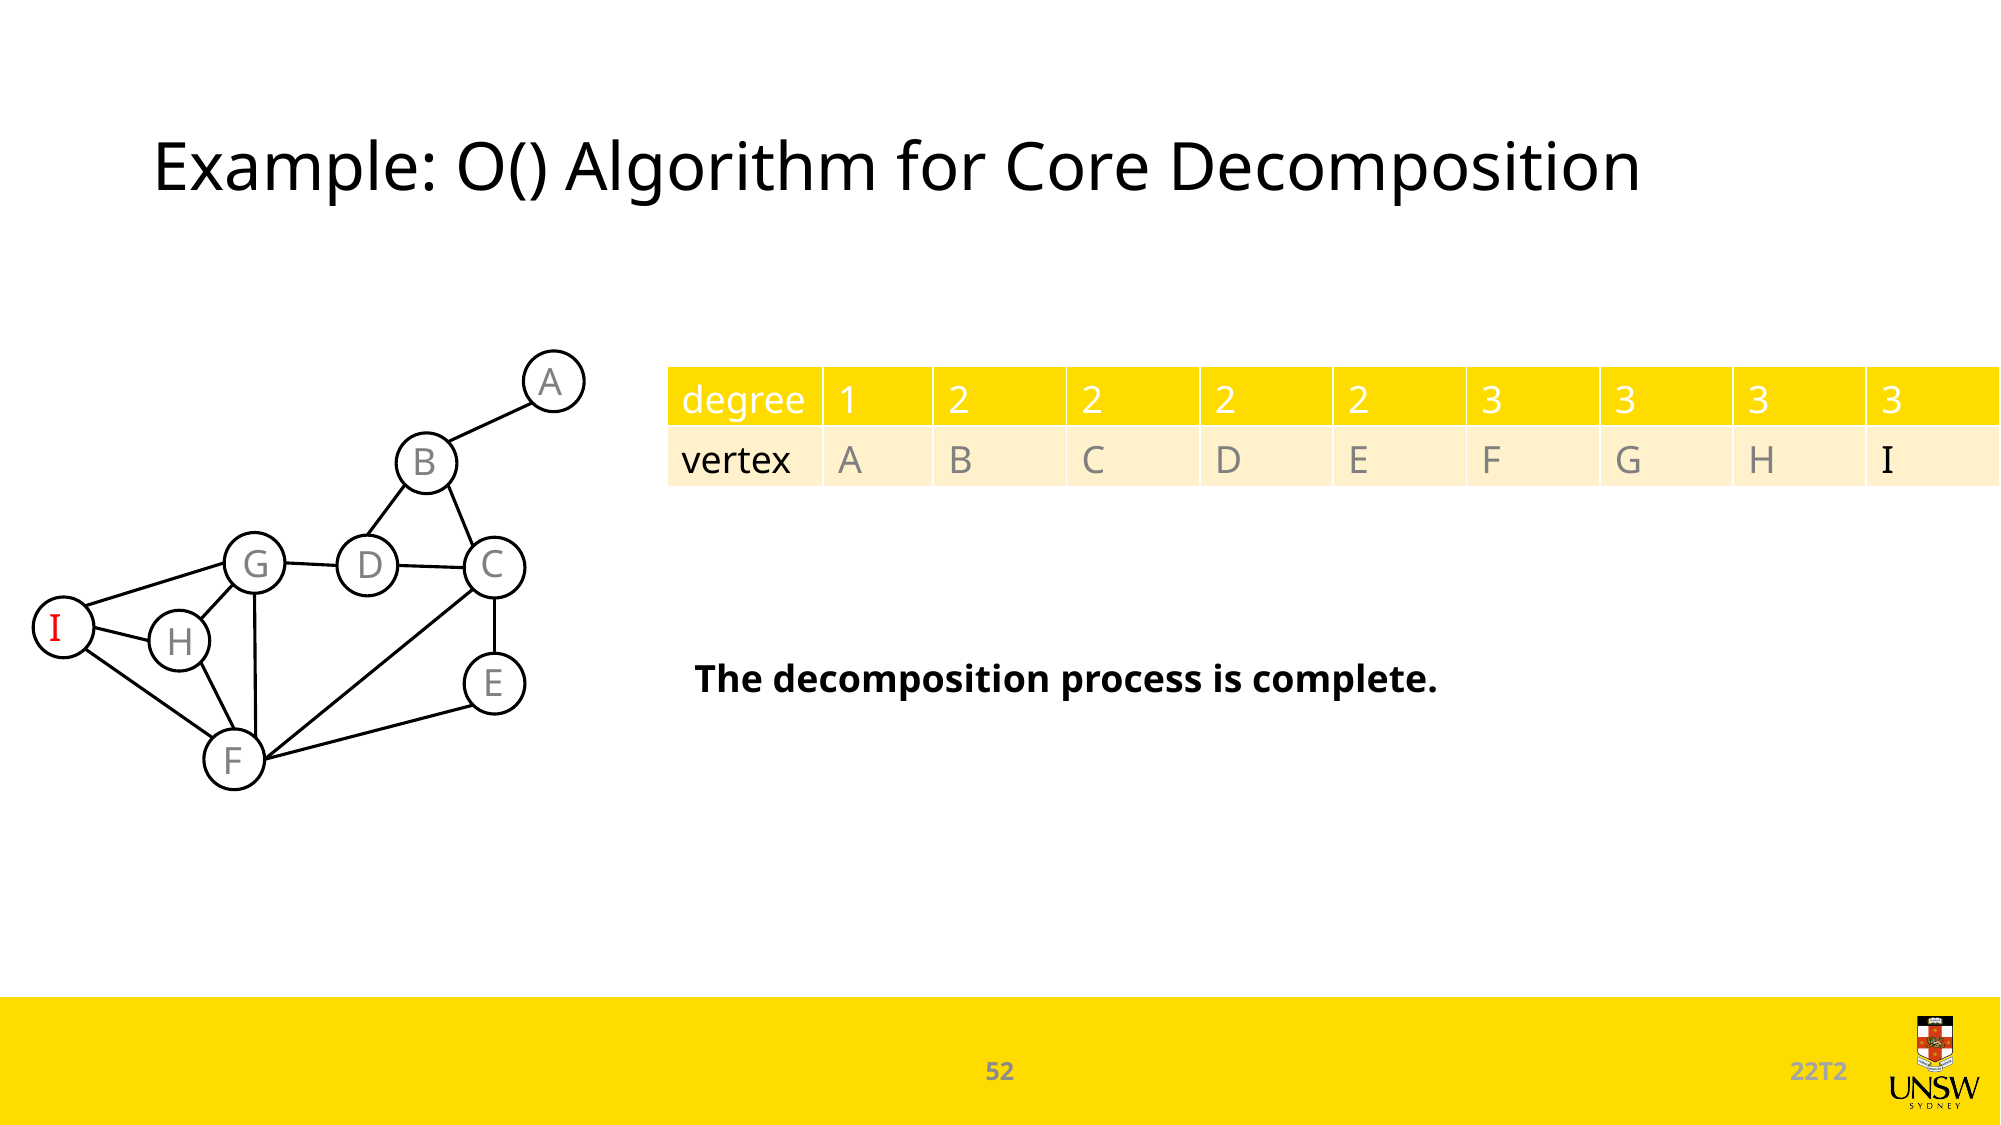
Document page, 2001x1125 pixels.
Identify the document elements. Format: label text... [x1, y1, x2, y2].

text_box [85, 562, 225, 606]
table_header 2 [934, 367, 1066, 425]
text_box C [465, 532, 527, 593]
table_header degree [668, 367, 822, 425]
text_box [93, 627, 149, 641]
text_box [223, 547, 227, 578]
text_box B [397, 430, 449, 491]
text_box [200, 584, 234, 620]
text_box [481, 712, 508, 716]
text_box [447, 484, 474, 547]
text_box [449, 443, 458, 484]
table_header 1 [824, 367, 932, 425]
table_header 2 [1201, 367, 1332, 425]
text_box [447, 402, 533, 442]
picture [1890, 1016, 1980, 1109]
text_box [200, 662, 235, 730]
text_box F [207, 729, 287, 790]
table_cell A [824, 427, 932, 486]
text_box I [34, 596, 114, 657]
table_header 3 [1467, 367, 1599, 425]
table_cell B [934, 427, 1066, 486]
table_cell C [1067, 427, 1199, 486]
table_header 3 [1867, 367, 1999, 425]
table_cell H [1734, 427, 1865, 486]
table_cell G [1601, 427, 1732, 486]
text_box E [474, 651, 529, 712]
text_box [411, 491, 442, 495]
text_box H [151, 610, 231, 662]
text_box [476, 593, 514, 599]
text_box The decomposition process is complete. [679, 647, 1886, 708]
slide_number 52 [774, 1042, 1225, 1103]
table_cell I [1867, 427, 1999, 486]
text_box [202, 743, 207, 775]
text_box G [227, 532, 307, 592]
text_box A [523, 350, 585, 410]
table_header 3 [1601, 367, 1732, 425]
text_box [85, 648, 213, 738]
table_header 2 [1334, 367, 1466, 425]
table_cell E [1334, 427, 1466, 486]
footer 22T2 [1225, 1042, 1863, 1103]
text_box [264, 589, 474, 705]
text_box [264, 705, 474, 760]
table_header 3 [1734, 367, 1865, 425]
table_header 2 [1067, 367, 1199, 425]
text_box [336, 548, 341, 583]
text_box D [341, 533, 403, 589]
table_cell F [1467, 427, 1599, 486]
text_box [284, 562, 337, 566]
table_cell vertex [668, 427, 822, 486]
table_cell D [1201, 427, 1332, 486]
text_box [367, 484, 405, 536]
